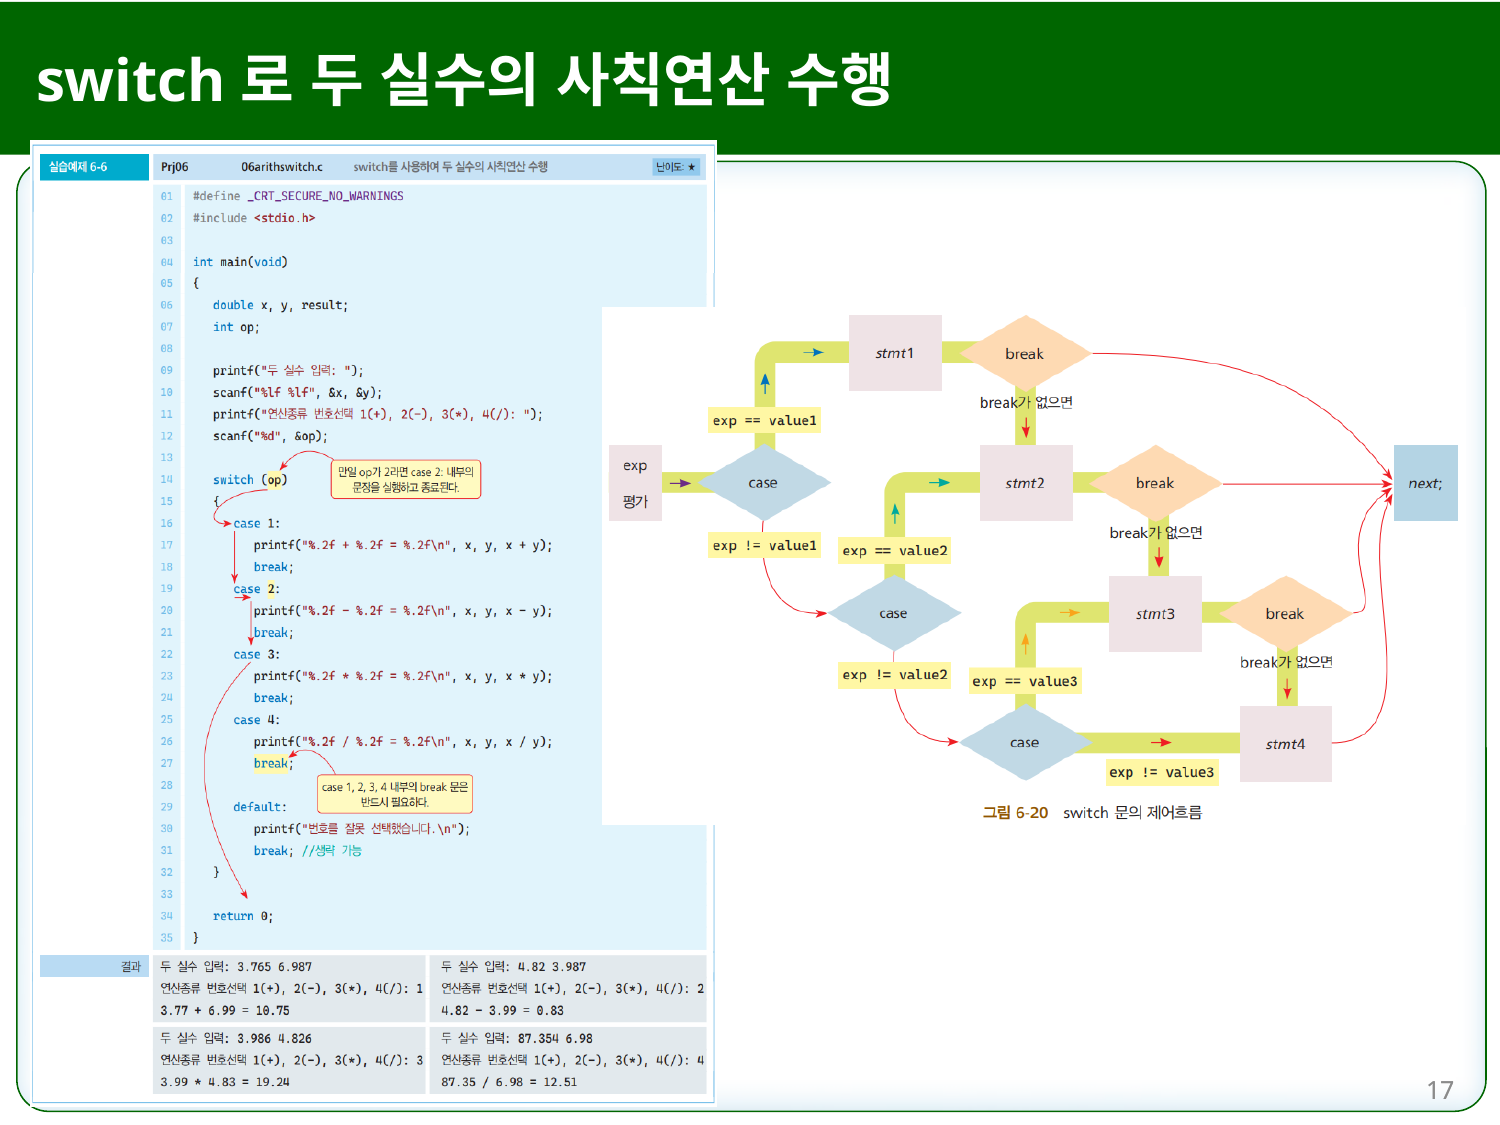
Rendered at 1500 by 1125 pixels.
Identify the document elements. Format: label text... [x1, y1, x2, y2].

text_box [30, 140, 718, 1108]
slide_number 17 [1119, 1071, 1470, 1112]
title switch로 두 실수의 사칙연산 수행 [21, 40, 1476, 115]
picture [602, 306, 1467, 826]
